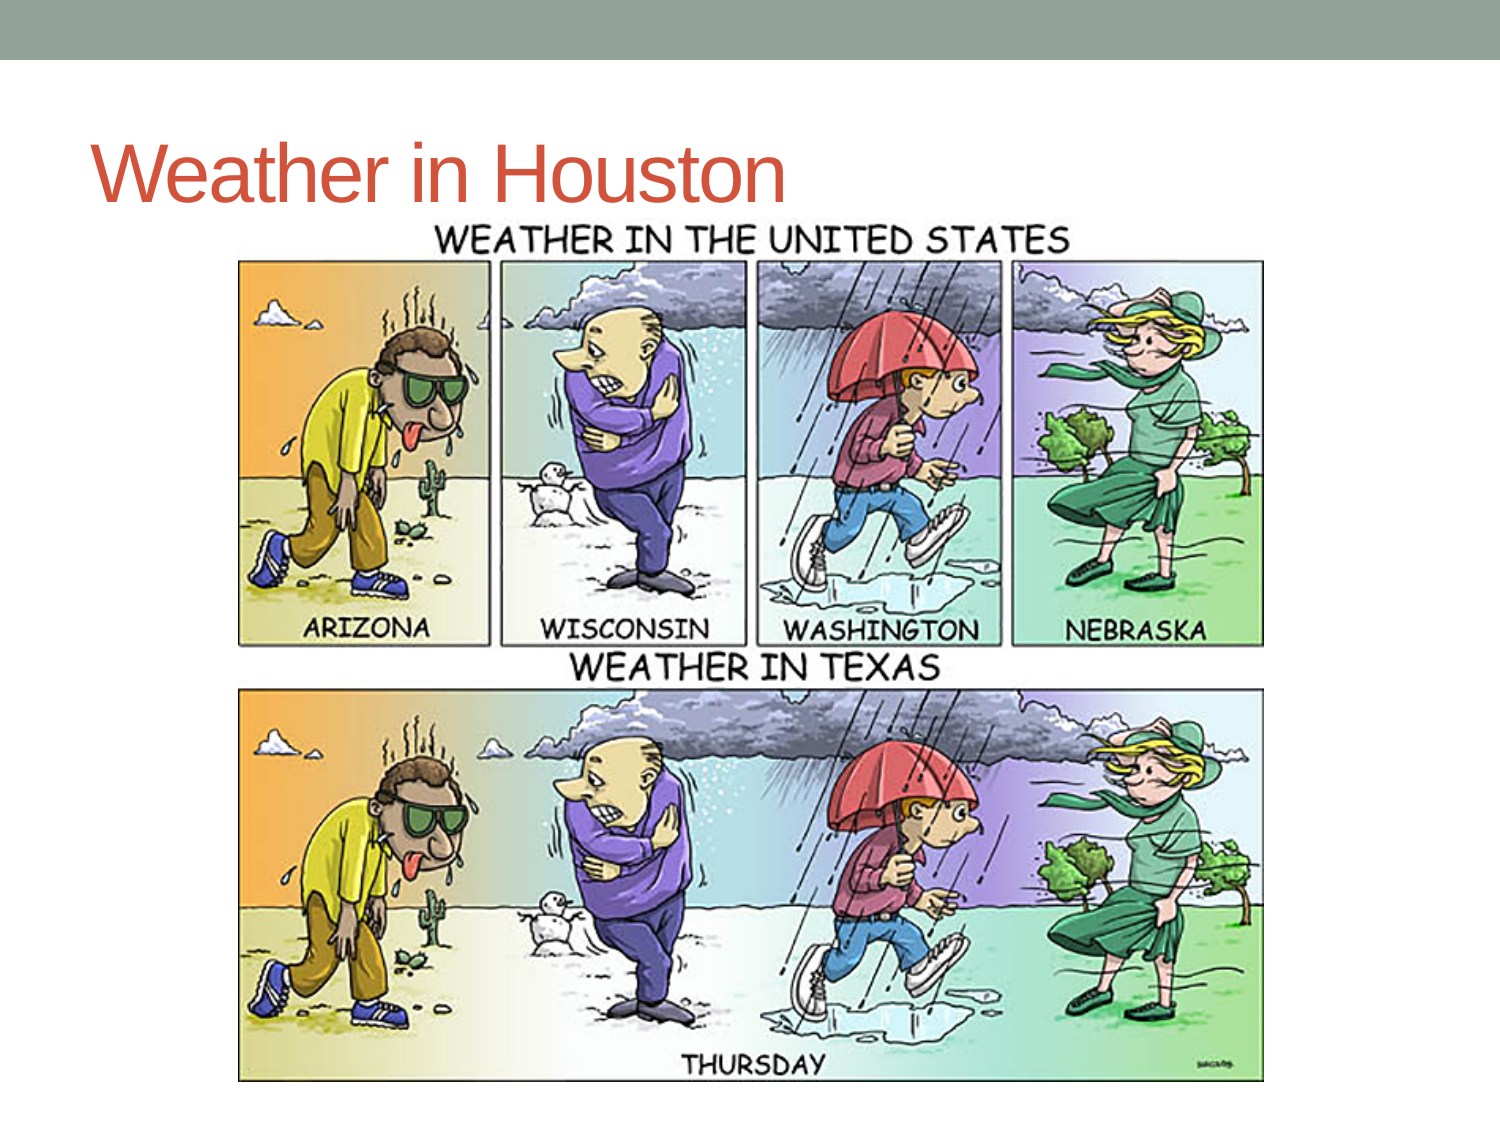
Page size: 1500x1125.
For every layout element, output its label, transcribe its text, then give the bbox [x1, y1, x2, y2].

title Weather in Houston [75, 87, 1425, 216]
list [32, 218, 1470, 1082]
